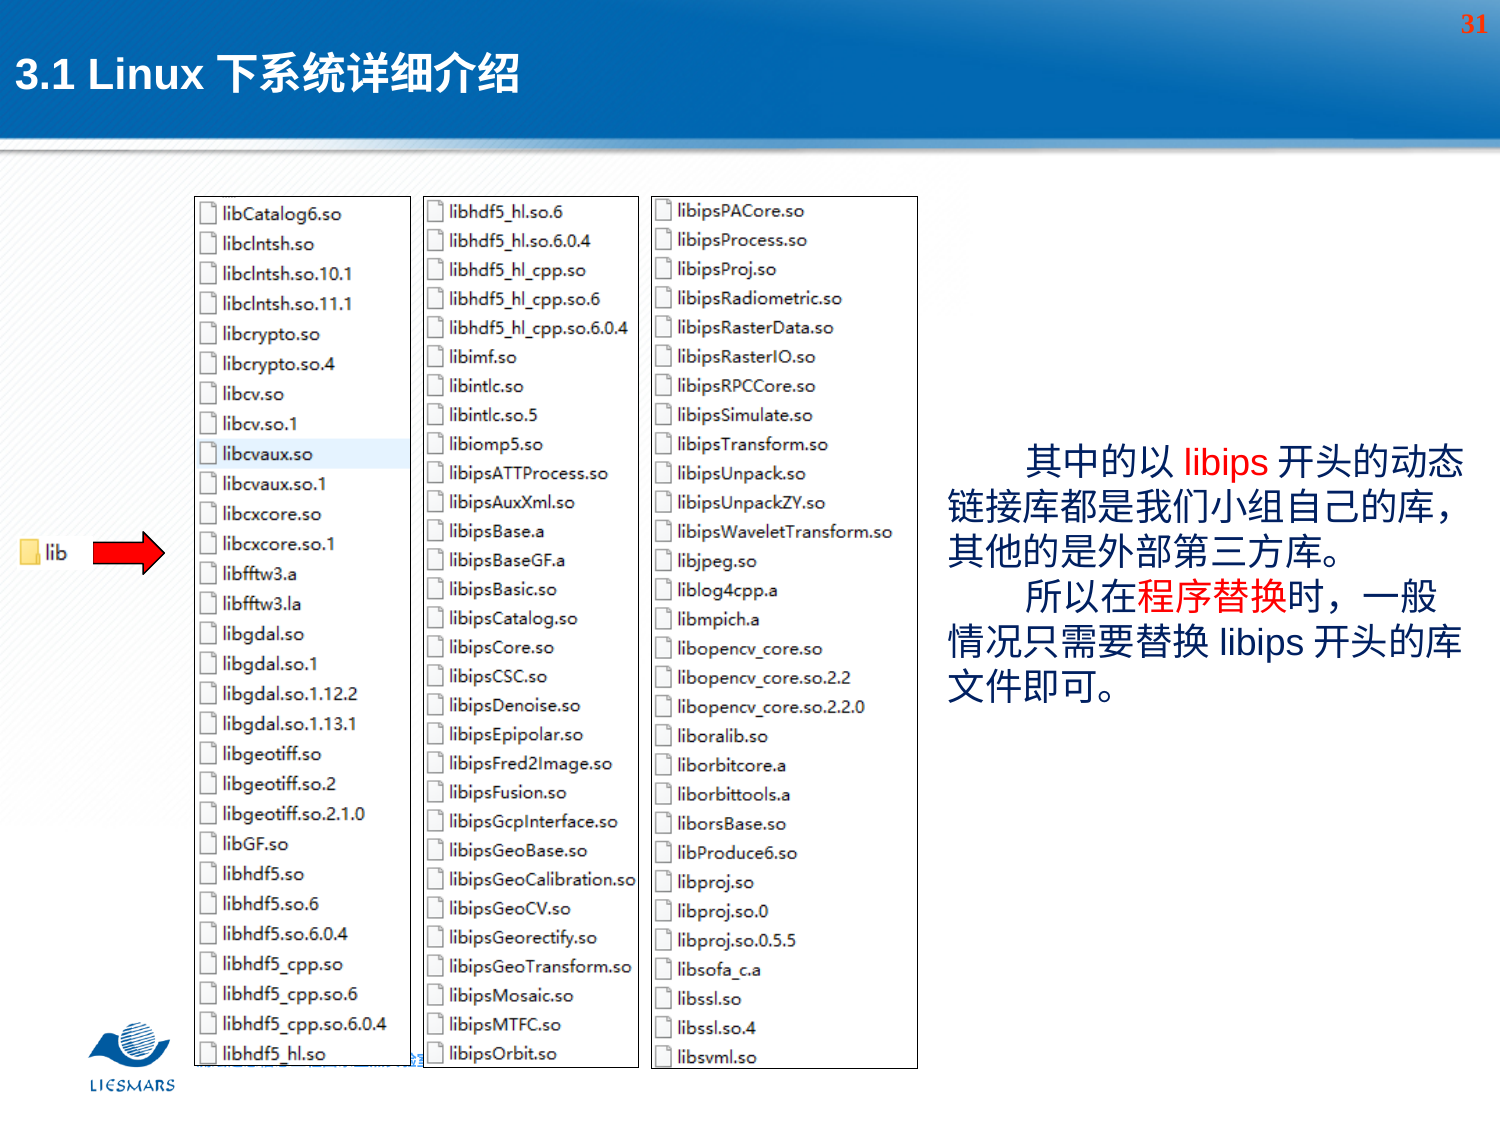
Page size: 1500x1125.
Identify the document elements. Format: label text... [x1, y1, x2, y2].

title 3.1 Linux下系统详细介绍 [0, 18, 1424, 126]
text_box [97, 531, 165, 575]
text_box 其中的以libips开头的动态链接库都是我们小组自己的库，其他的是外部第三方库。 所以在程序替换时，一般情况只需要替换libips开头的库文件即可。 [933, 430, 1483, 716]
picture [0, 0, 1500, 1125]
